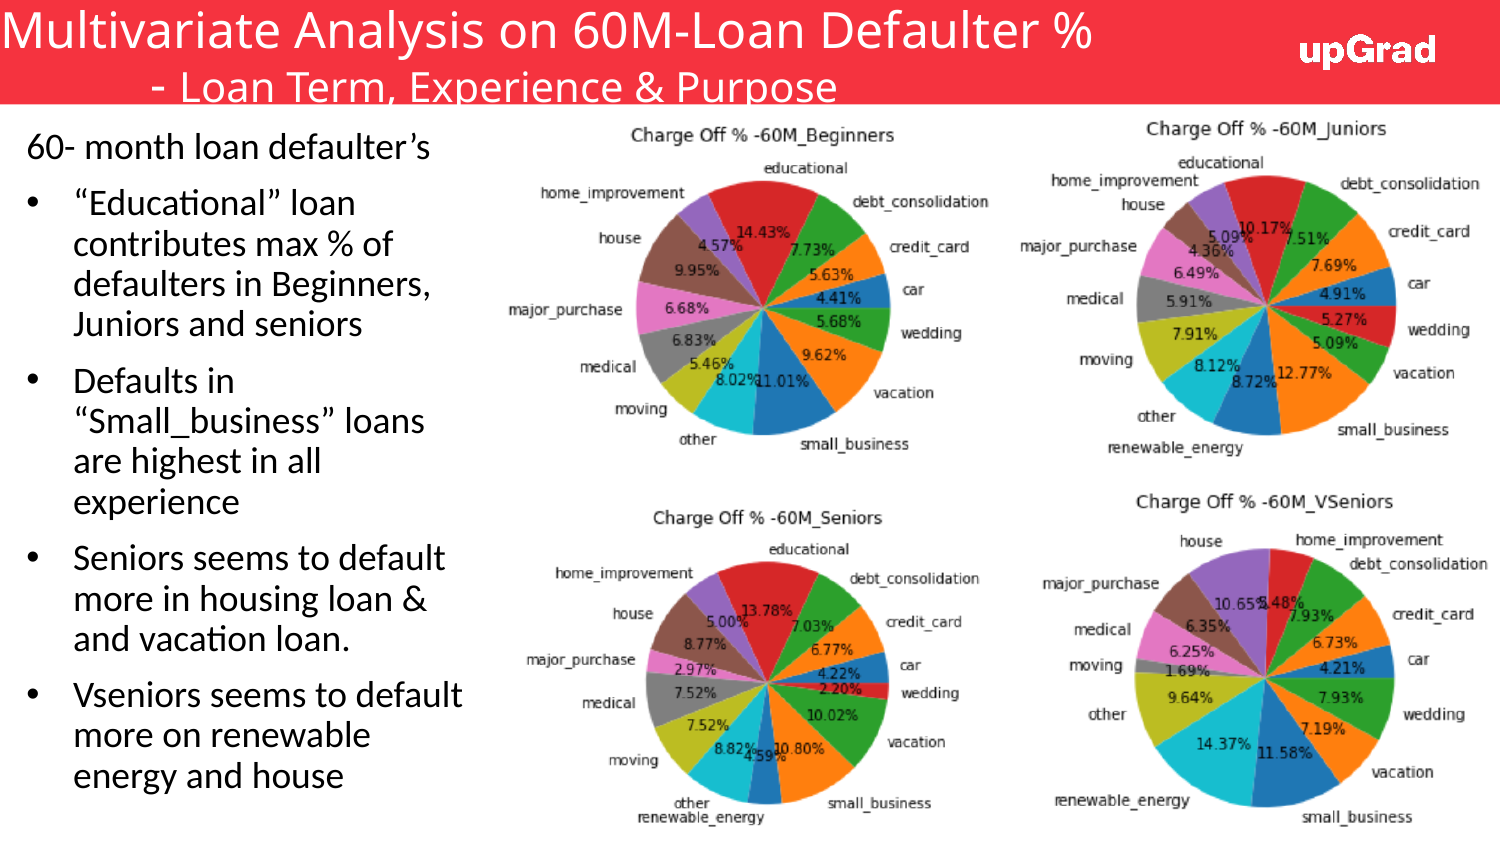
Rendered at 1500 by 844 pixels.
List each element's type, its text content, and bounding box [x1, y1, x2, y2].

text_box 60- month loan defaulter’s “Educational” loan contributes max % of defaulters in Beginners, Juniors and seniors Defaults in “Small_business” loans are highest in all experience Seniors seems to default more in housing loan & and vacation loan. Vseniors seems to default more on renewable energy and house [11, 119, 498, 820]
picture [1330, 34, 1435, 70]
picture [512, 493, 988, 830]
title Multivariate Analysis on 60M-Loan Defaulter % - Loan Term, Experience & Purpose [0, 12, 1330, 106]
picture [1029, 479, 1495, 833]
picture [1002, 105, 1482, 470]
picture [489, 111, 1000, 474]
